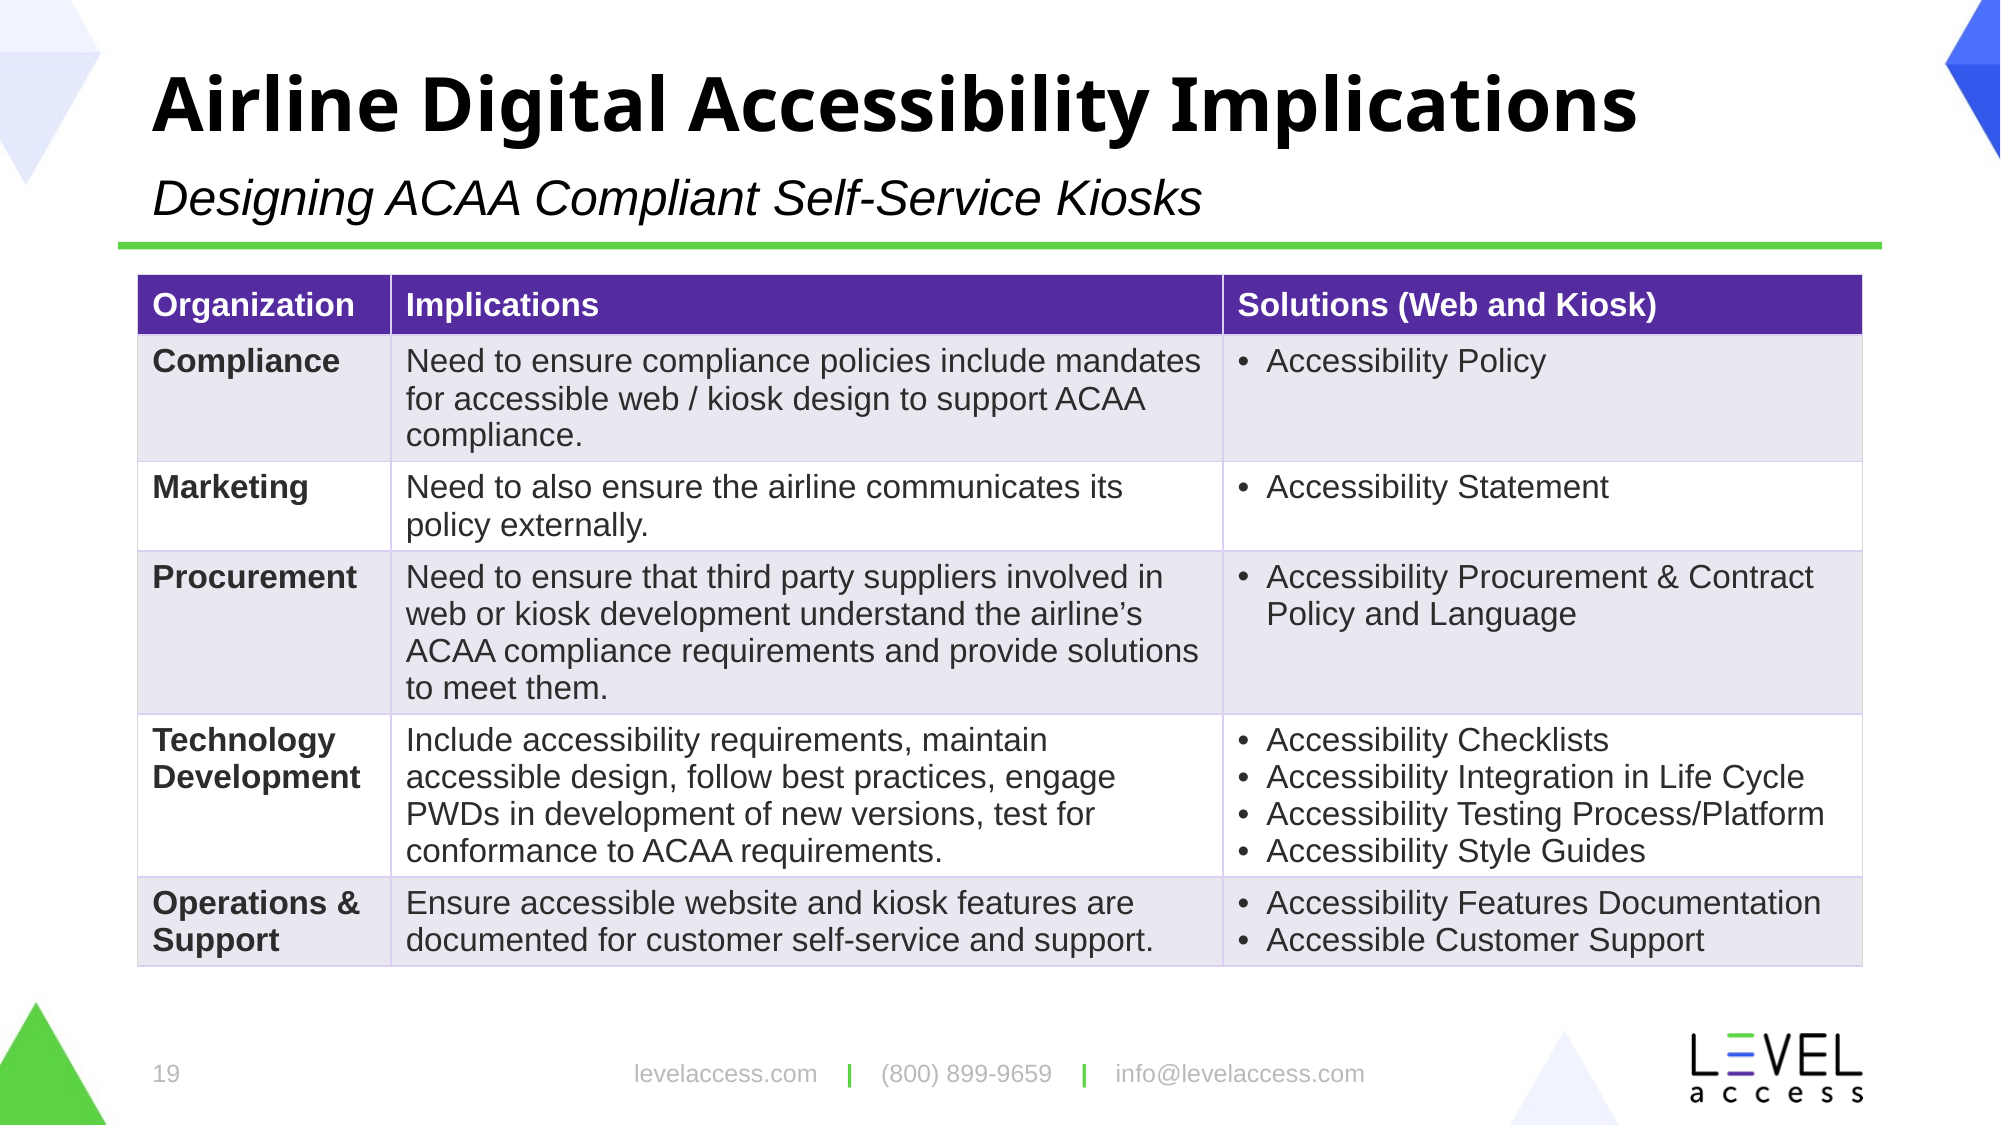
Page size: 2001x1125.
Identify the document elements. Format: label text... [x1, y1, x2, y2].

footer levelaccess.com | (800) 899-9659 | info@levelaccess.com [613, 1042, 1386, 1103]
subtitle Designing ACAA Compliant Self-Service Kiosks [137, 155, 1863, 243]
table_cell Need to also ensure the airline communicates its policy externally. [392, 462, 1222, 550]
slide_number 19 [137, 1042, 588, 1103]
table_cell Need to ensure that third party suppliers involved in web or kiosk development understand the airline’s ACAA compliance requirements and provide solutions to meet them. [392, 552, 1222, 713]
table_cell Accessibility Features Documentation Accessible Customer Support [1224, 878, 1862, 965]
table_cell Need to ensure compliance policies include mandates for accessible web / kiosk design to support ACAA compliance. [392, 336, 1222, 461]
table_header Implications [392, 275, 1222, 334]
table_cell Ensure accessible website and kiosk features are documented for customer self-service and support. [392, 878, 1222, 965]
table_cell Operations & Support [138, 878, 390, 965]
table_cell Accessibility Checklists Accessibility Integration in Life Cycle Accessibility Testing Process/Platform Accessibility Style Guides [1224, 715, 1862, 876]
table_cell Procurement [138, 552, 390, 713]
table_cell Technology Development [138, 715, 390, 876]
picture [0, 0, 2001, 1125]
table_cell Marketing [138, 462, 390, 550]
table_header Organization [138, 275, 390, 334]
table_cell Accessibility Statement [1224, 462, 1862, 550]
table_cell Compliance [138, 336, 390, 461]
table_header Solutions (Web and Kiosk) [1224, 275, 1862, 334]
table_cell Accessibility Policy [1224, 336, 1862, 461]
table_cell Accessibility Procurement & Contract Policy and Language [1224, 552, 1862, 713]
title Airline Digital Accessibility Implications [137, 50, 2000, 156]
table_cell Include accessibility requirements, maintain accessible design, follow best practices, engage PWDs in development of new versions, test for conformance to ACAA requirements. [392, 715, 1222, 876]
